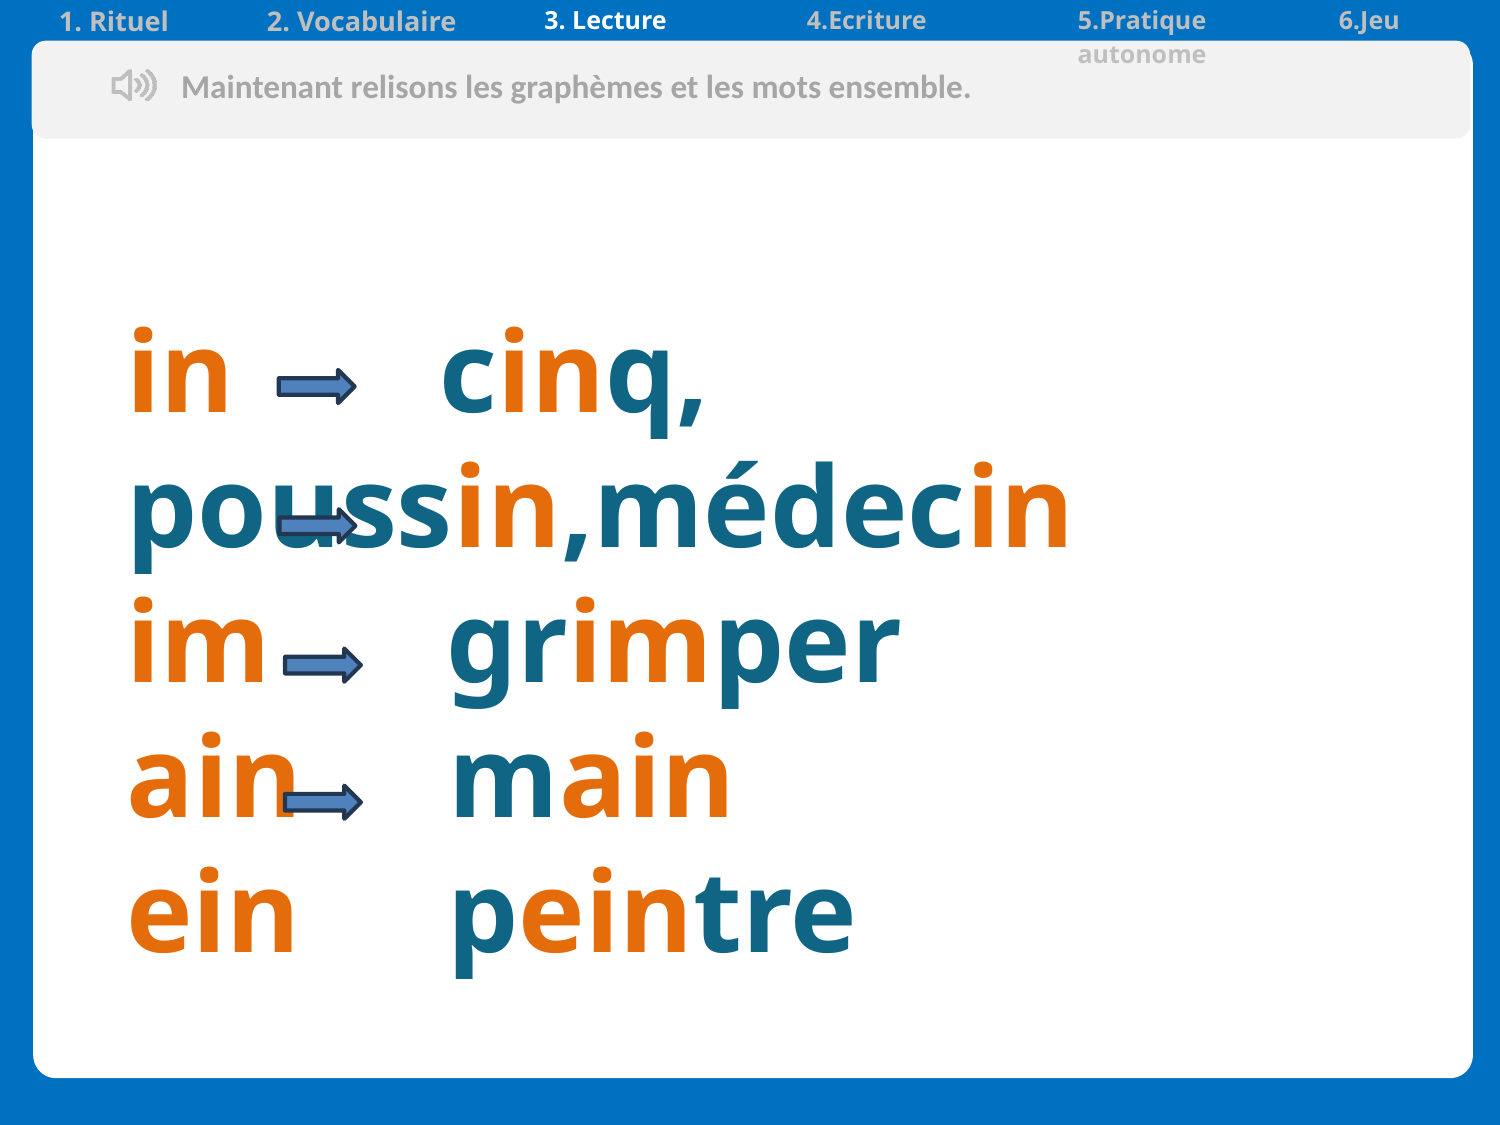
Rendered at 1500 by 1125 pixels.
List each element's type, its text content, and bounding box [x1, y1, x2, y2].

text_box [276, 367, 357, 406]
text_box [282, 646, 363, 684]
table_header 6.Jeu [1278, 0, 1460, 70]
table_header 2. Vocabulaire [239, 0, 484, 70]
table_header 5.Pratique autonome [1006, 0, 1278, 70]
table_header 1. Rituel [0, 0, 239, 70]
text_box [31, 54, 1475, 1081]
table_header 4.Ecriture [728, 0, 1006, 70]
text_box [29, 39, 1473, 141]
text_box [282, 783, 363, 821]
text_box [0, 0, 1500, 1125]
text_box in cinq, poussin,médecin im grimper ain main ein peintre [111, 292, 1421, 983]
text_box [277, 507, 358, 545]
text_box [111, 70, 157, 101]
table_header 3. Lecture [484, 0, 728, 70]
text_box Maintenant relisons les graphèmes et les mots ensemble. [166, 70, 1428, 113]
